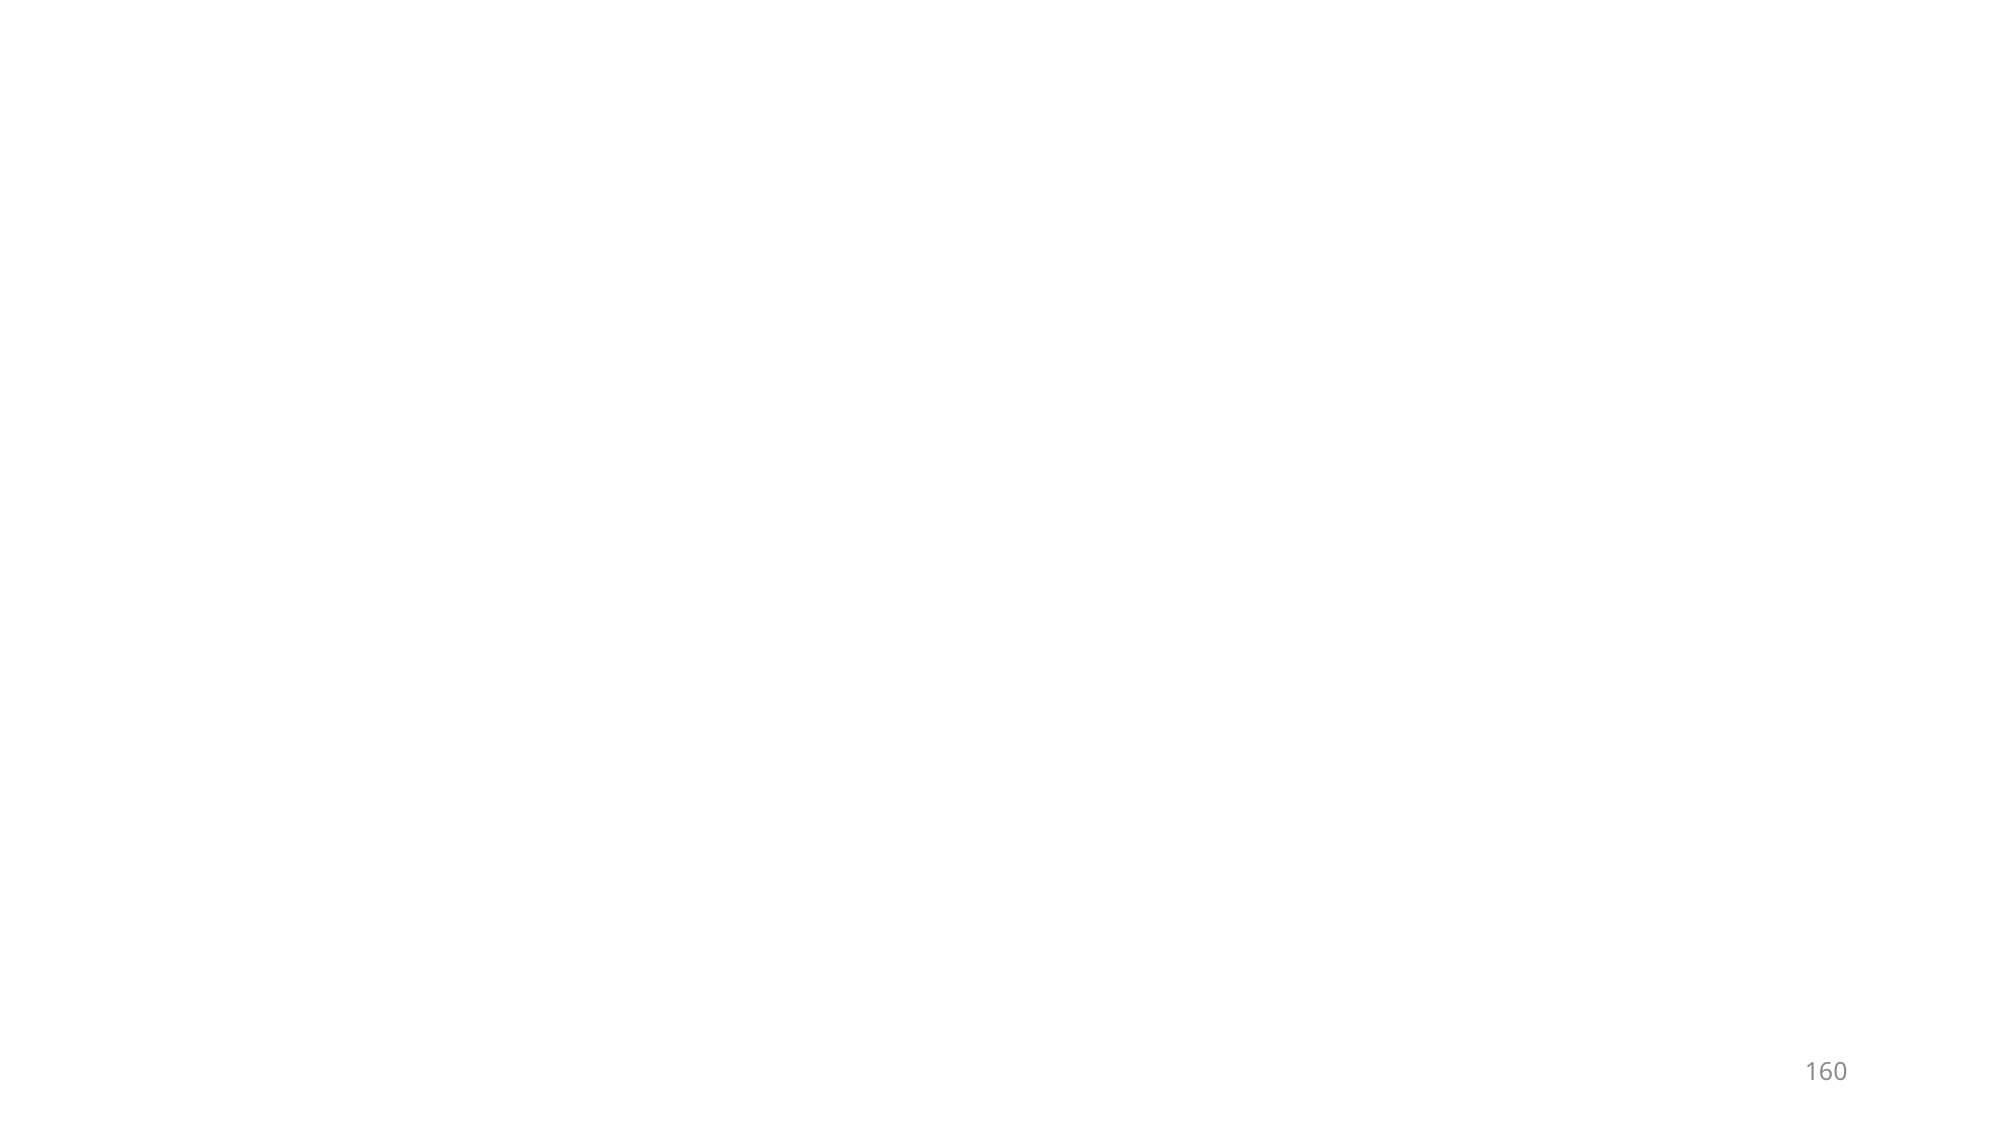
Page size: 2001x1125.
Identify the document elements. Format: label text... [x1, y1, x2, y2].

slide_number 160 [1412, 1042, 1863, 1103]
